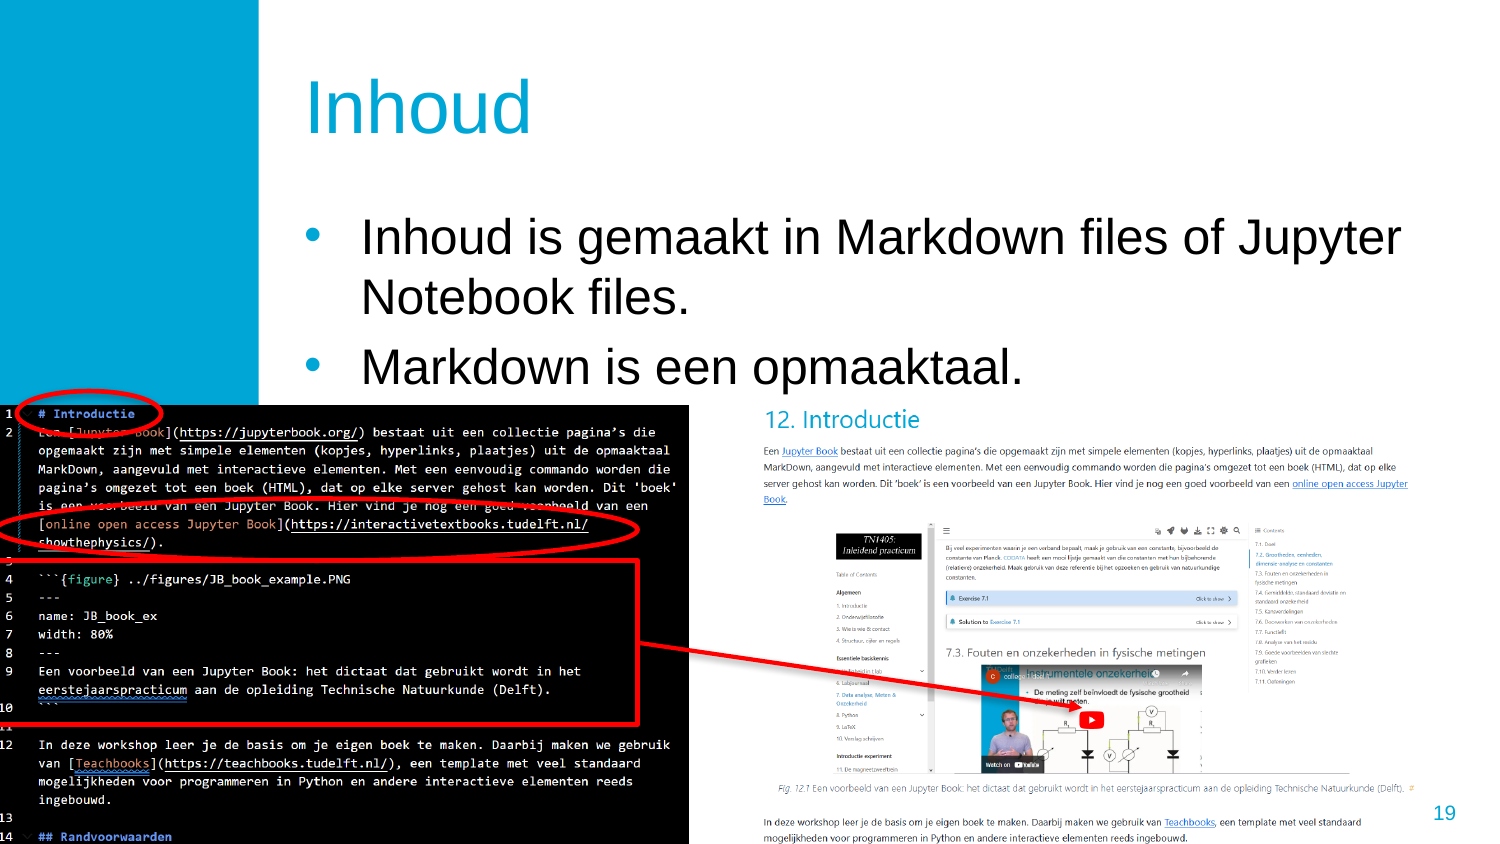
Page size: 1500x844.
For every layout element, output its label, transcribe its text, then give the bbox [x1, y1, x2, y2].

list Inhoud is gemaakt in Markdown files of Jupyter Notebook files. Markdown is een opmaaktaal. [289, 196, 1455, 769]
text_box [23, 390, 155, 403]
picture [757, 406, 1431, 844]
title Inhoud [289, 33, 1455, 175]
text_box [637, 642, 1083, 709]
picture [0, 405, 689, 844]
